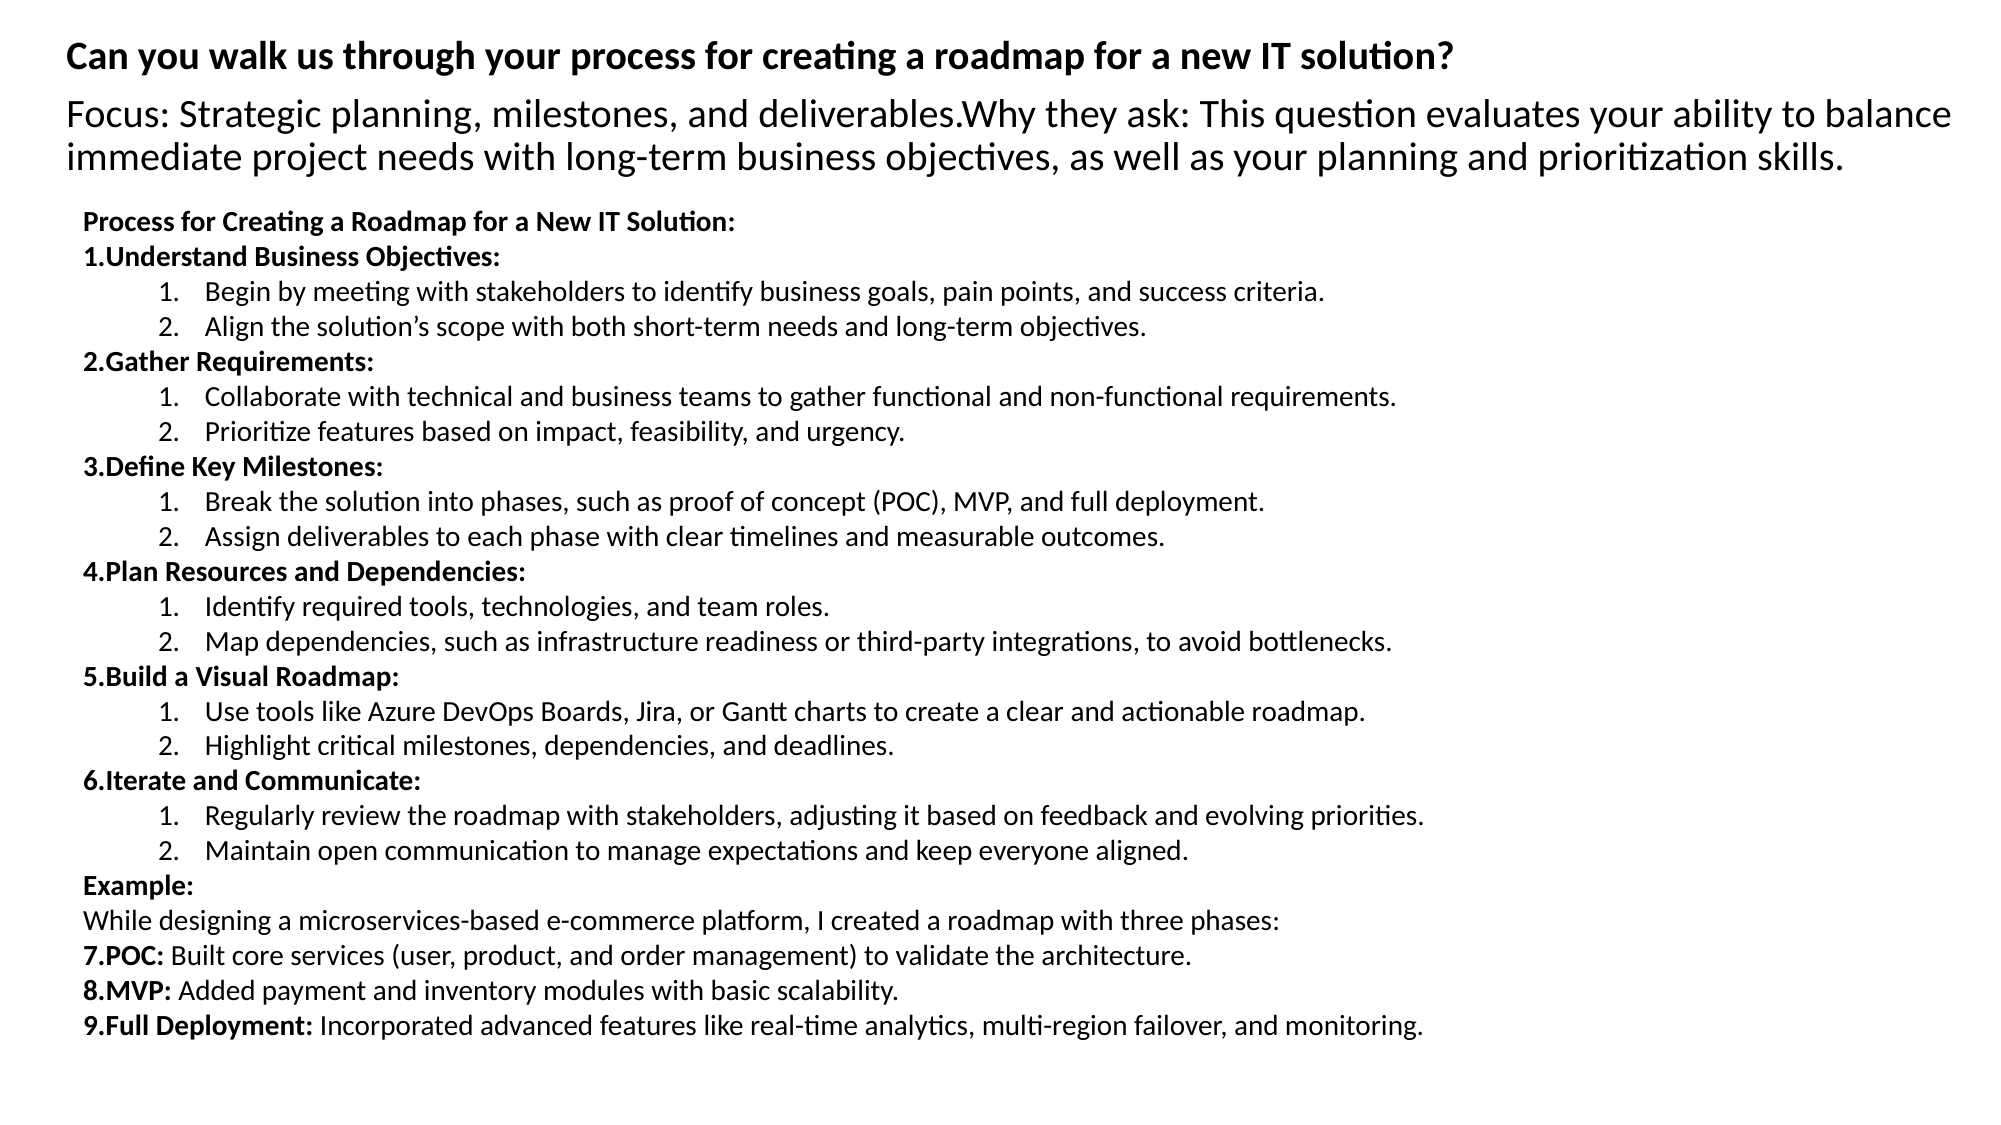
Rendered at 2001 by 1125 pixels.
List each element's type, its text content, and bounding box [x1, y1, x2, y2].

list Can you walk us through your process for creating a roadmap for a new IT solution? Focus: Strategic planning, milestones, and deliverables.Why they ask: This question evaluates your ability to balance immediate project needs with long-term business objectives, as well as your planning and prioritization skills. [30, 27, 1972, 195]
text_box Process for Creating a Roadmap for a New IT Solution: Understand Business Objectives: Begin by meeting with stakeholders to identify business goals, pain points, and success criteria. Align the solution’s scope with both short-term needs and long-term objectives. Gather Requirements: Collaborate with technical and business teams to gather functional and non-functional requirements. Prioritize features based on impact, feasibility, and urgency. Define Key Milestones: Break the solution into phases, such as proof of concept (POC), MVP, and full deployment. Assign deliverables to each phase with clear timelines and measurable outcomes. Plan Resources and Dependencies: Identify required tools, technologies, and team roles. Map dependencies, such as infrastructure readiness or third-party integrations, to avoid bottlenecks. Build a Visual Roadmap: Use tools like Azure DevOps Boards, Jira, or Gantt charts to create a clear and actionable roadmap. Highlight critical milestones, dependencies, and deadlines. Iterate and Communicate: Regularly review the roadmap with stakeholders, adjusting it based on feedback and evolving priorities. Maintain open communication to manage expectations and keep everyone aligned. Example: While designing a microservices-based e-commerce platform, I created a roadmap with three phases: POC: Built core services (user, product, and order management) to validate the architecture. MVP: Added payment and inventory modules with basic scalability. Full Deployment: Incorporated advanced features like real-time analytics, multi-region failover, and monitoring. [68, 194, 2000, 1049]
